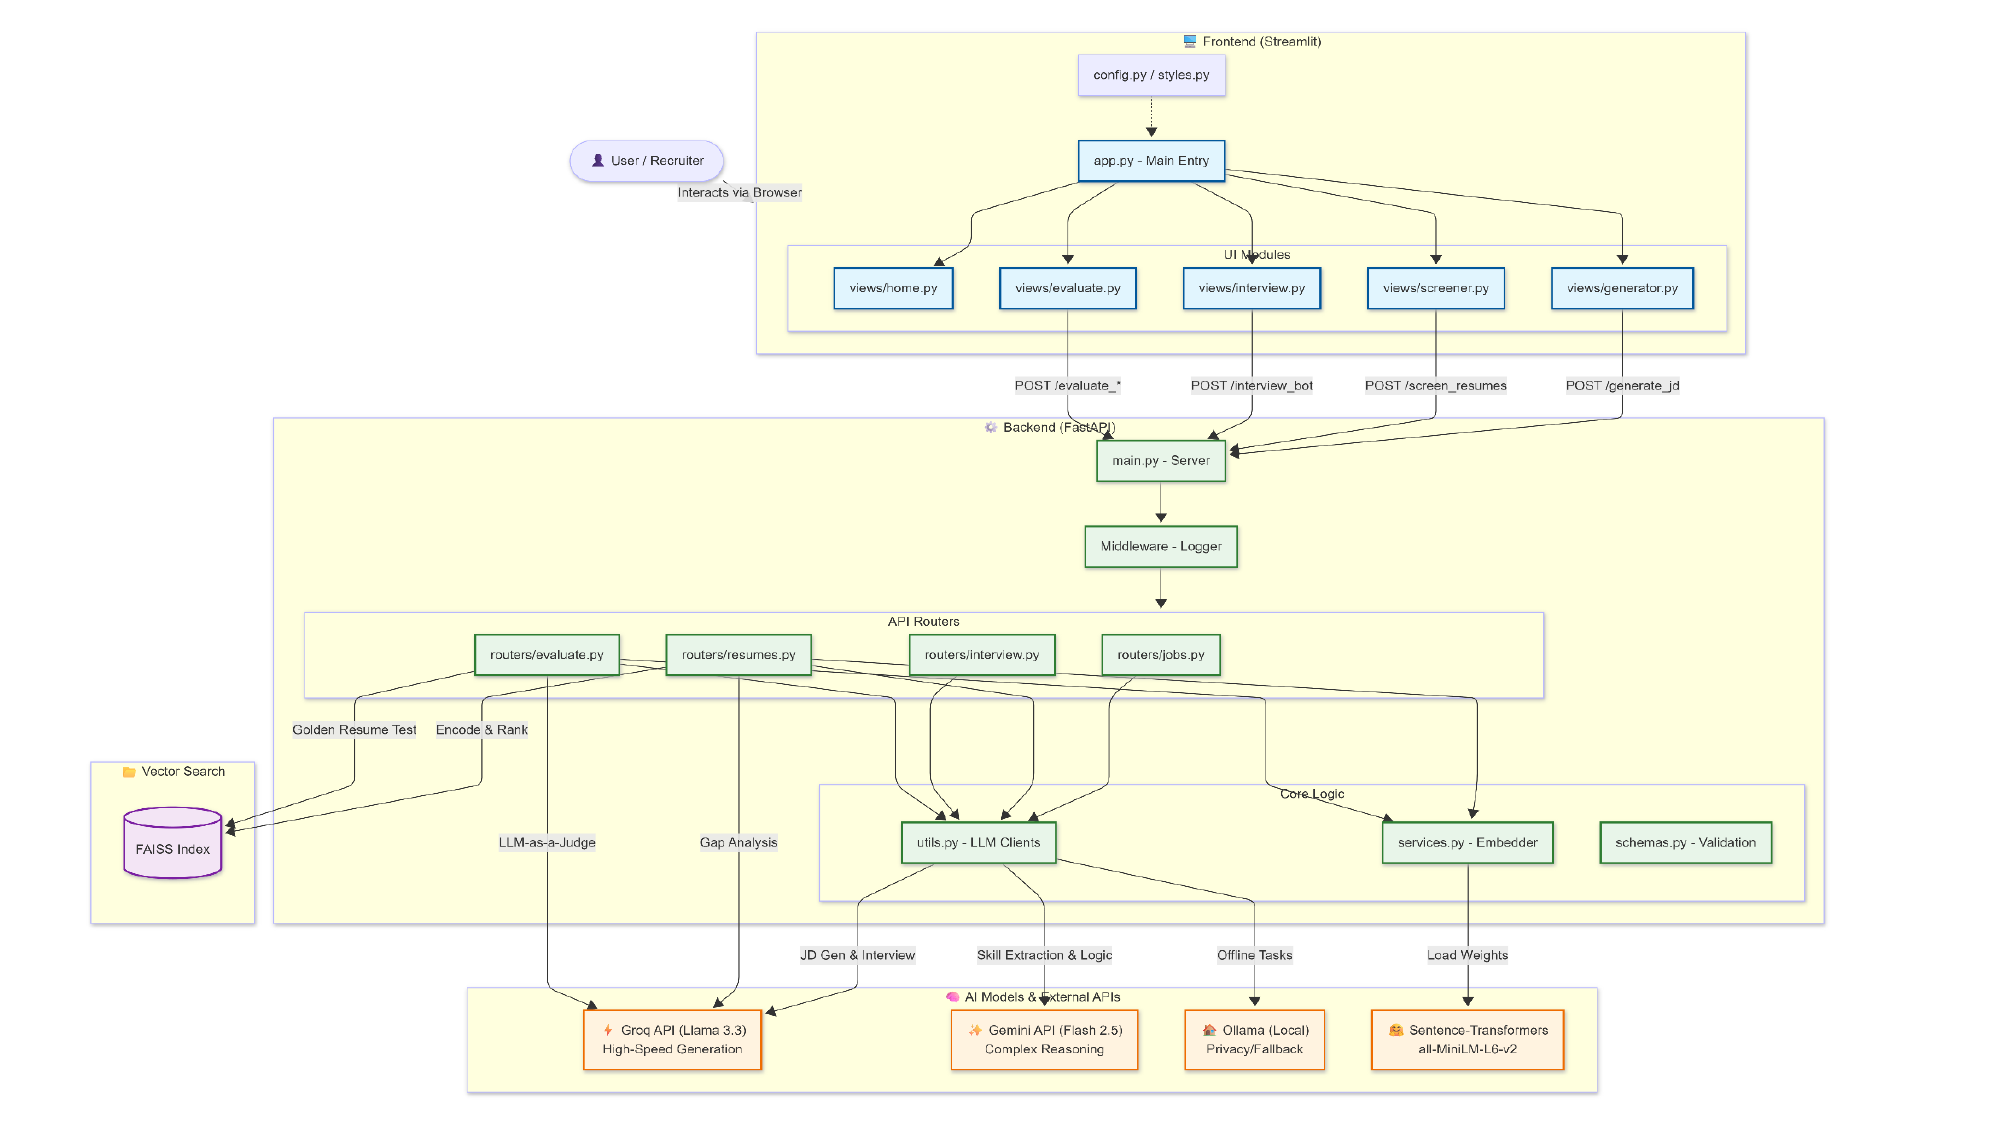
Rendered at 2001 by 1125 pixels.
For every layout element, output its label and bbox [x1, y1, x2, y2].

picture [83, 24, 1831, 1101]
